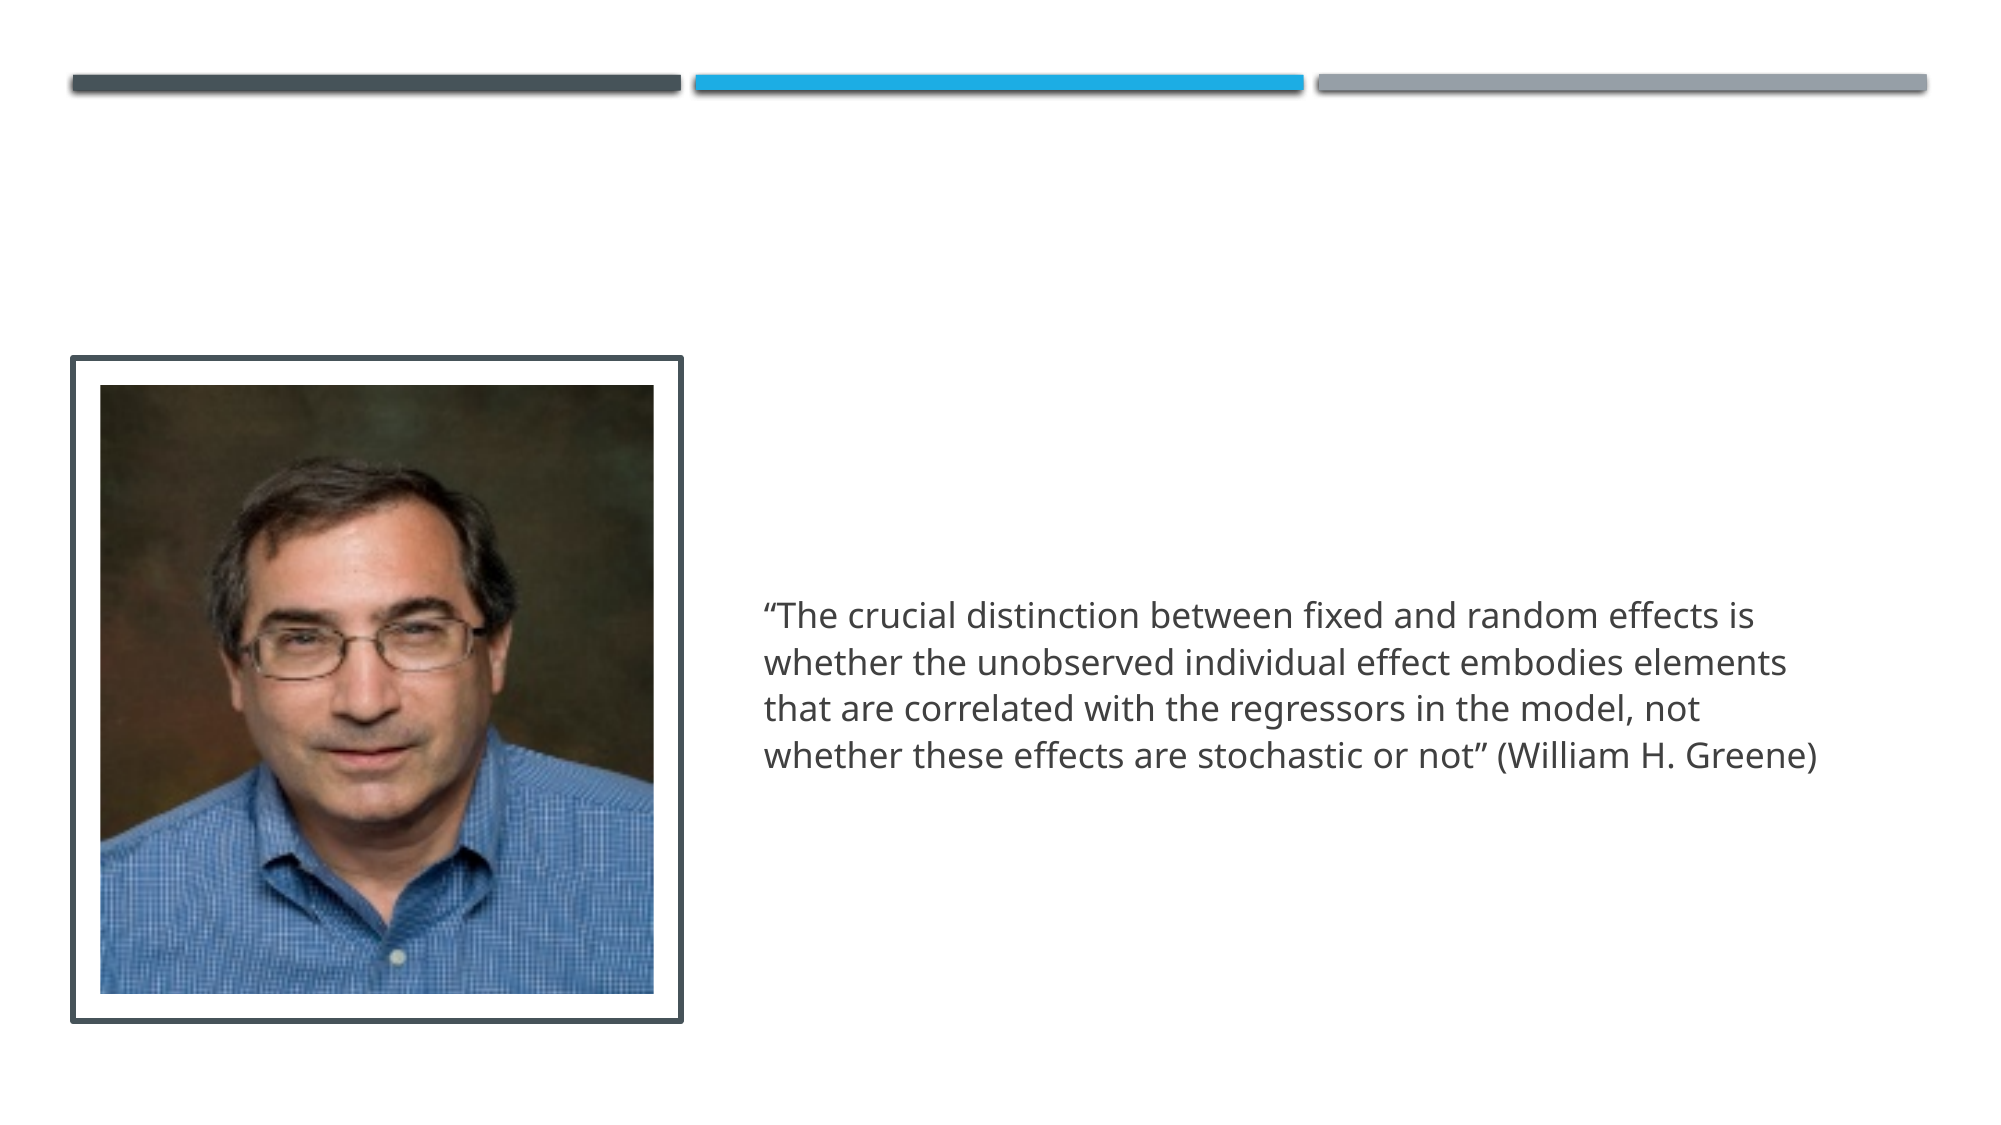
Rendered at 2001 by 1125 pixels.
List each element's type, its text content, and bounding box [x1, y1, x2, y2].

text_box [71, 356, 682, 1023]
picture [99, 384, 655, 995]
text_box [695, 74, 1304, 91]
text_box [72, 74, 682, 92]
text_box [1318, 73, 1928, 92]
list “The crucial distinction between fixed and random effects is whether the unobserved individual effect embodies elements that are correlated with the regressors in the model, not whether these effects are stochastic or not” (William H. Greene) [748, 383, 1848, 981]
